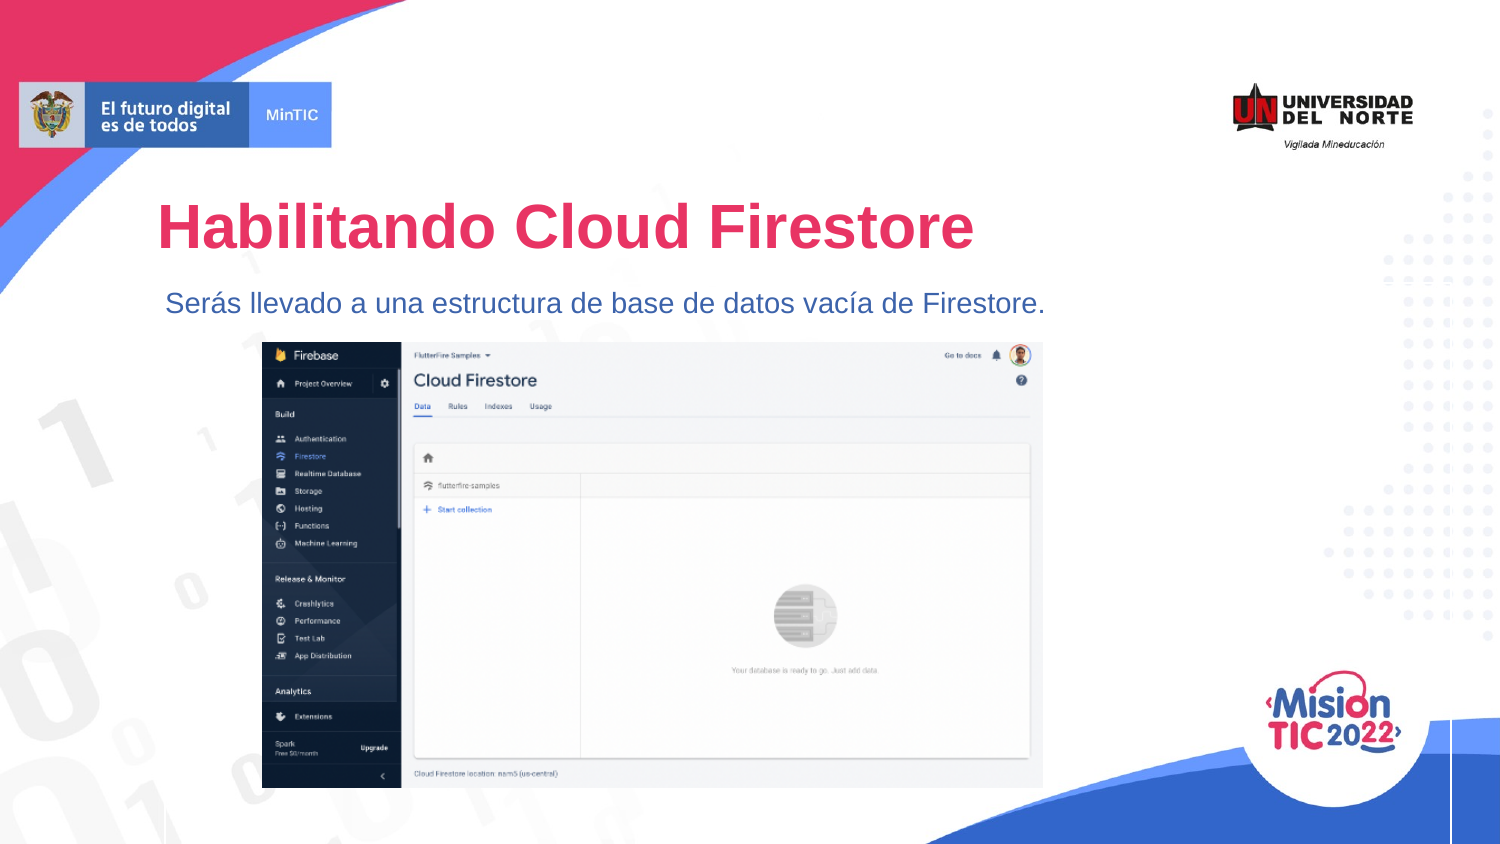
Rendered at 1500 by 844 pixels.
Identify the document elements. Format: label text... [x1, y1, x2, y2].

title Habilitando Cloud Firestore [145, 165, 1378, 267]
picture [261, 342, 1044, 788]
list Serás llevado a una estructura de base de datos vacía de Firestore. [165, 282, 1451, 844]
picture [0, 0, 1500, 844]
